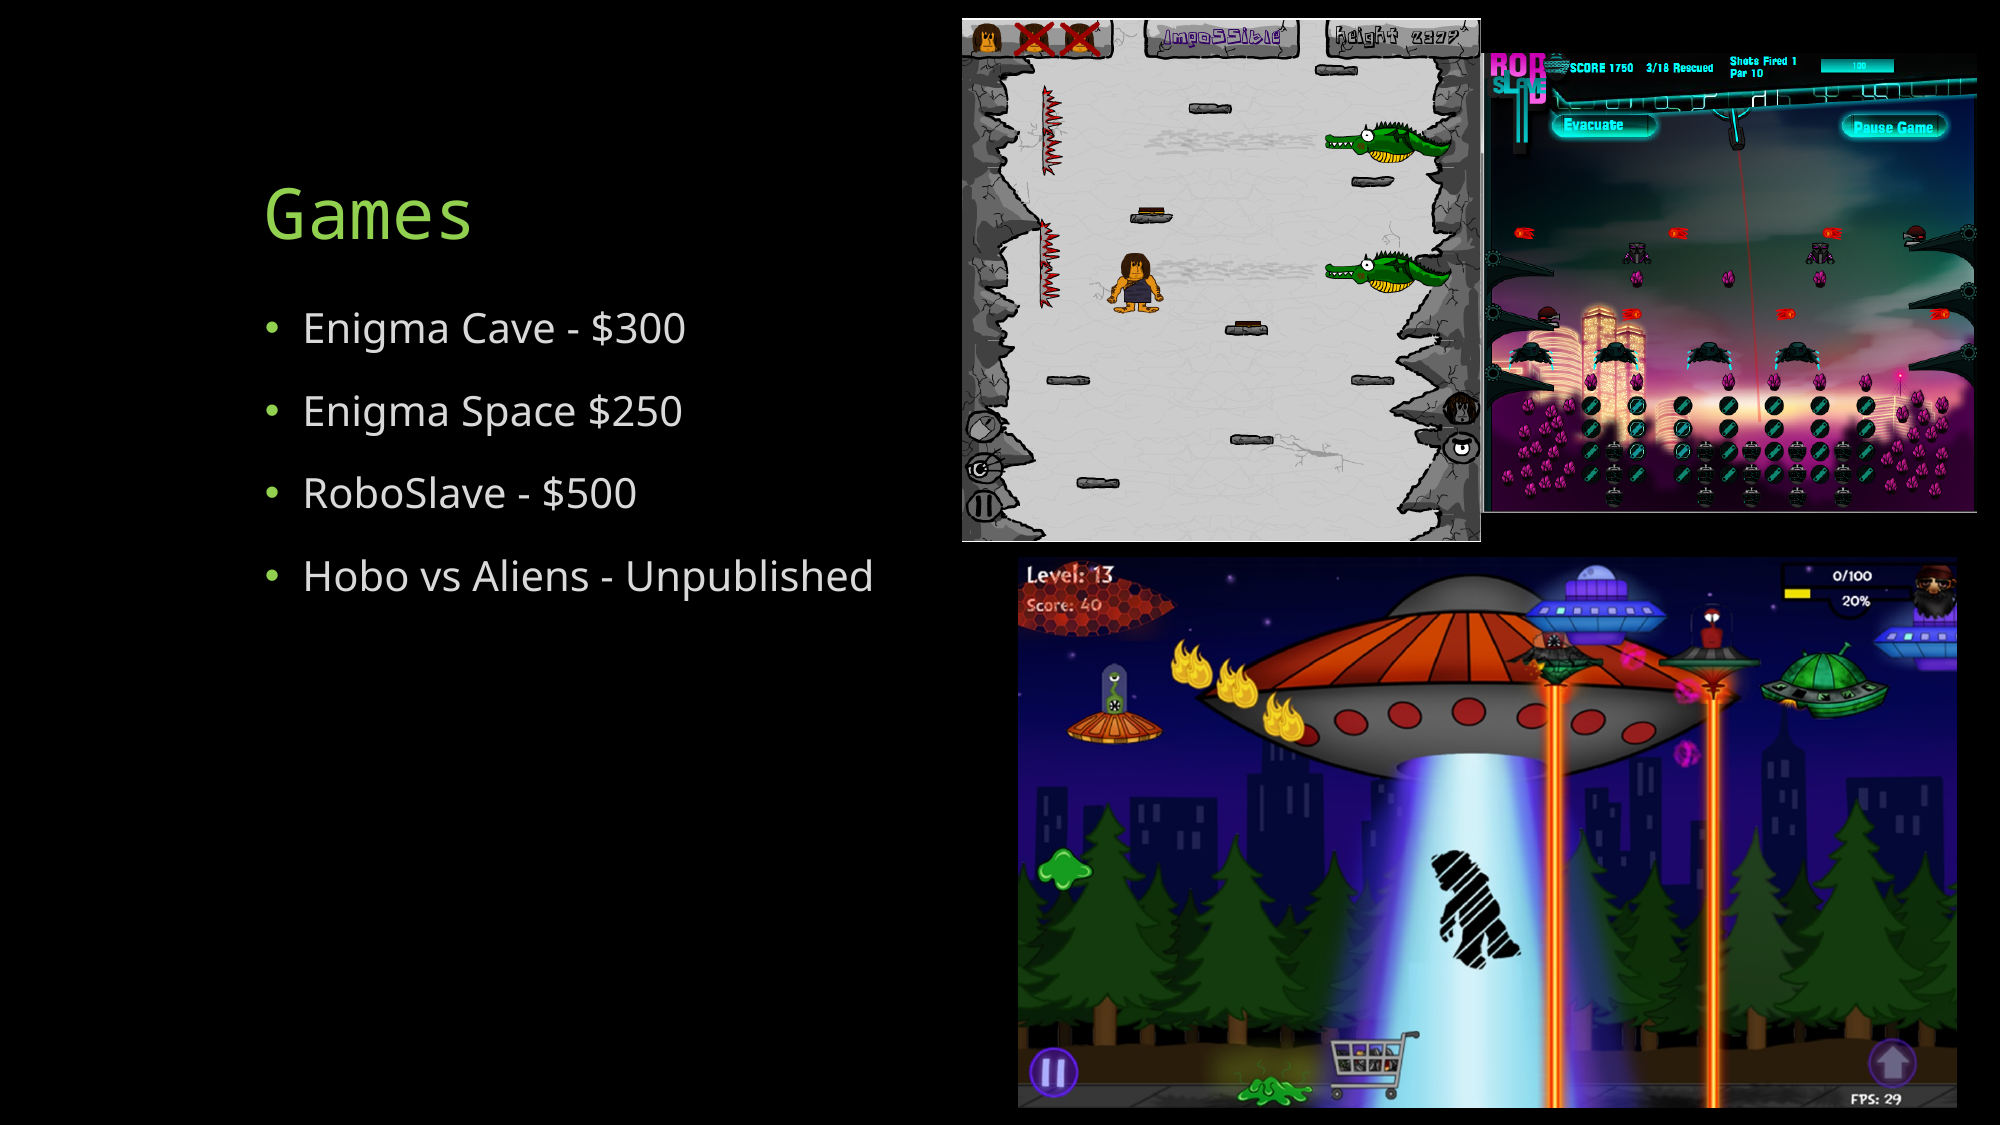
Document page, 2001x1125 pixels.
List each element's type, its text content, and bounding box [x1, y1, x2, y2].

picture [1018, 557, 1957, 1108]
picture [962, 18, 1977, 542]
list Enigma Cave - $300 Enigma Space $250 RoboSlave - $500 Hobo vs Aliens - Unpublished [249, 299, 1750, 1000]
title Games [249, 75, 962, 263]
